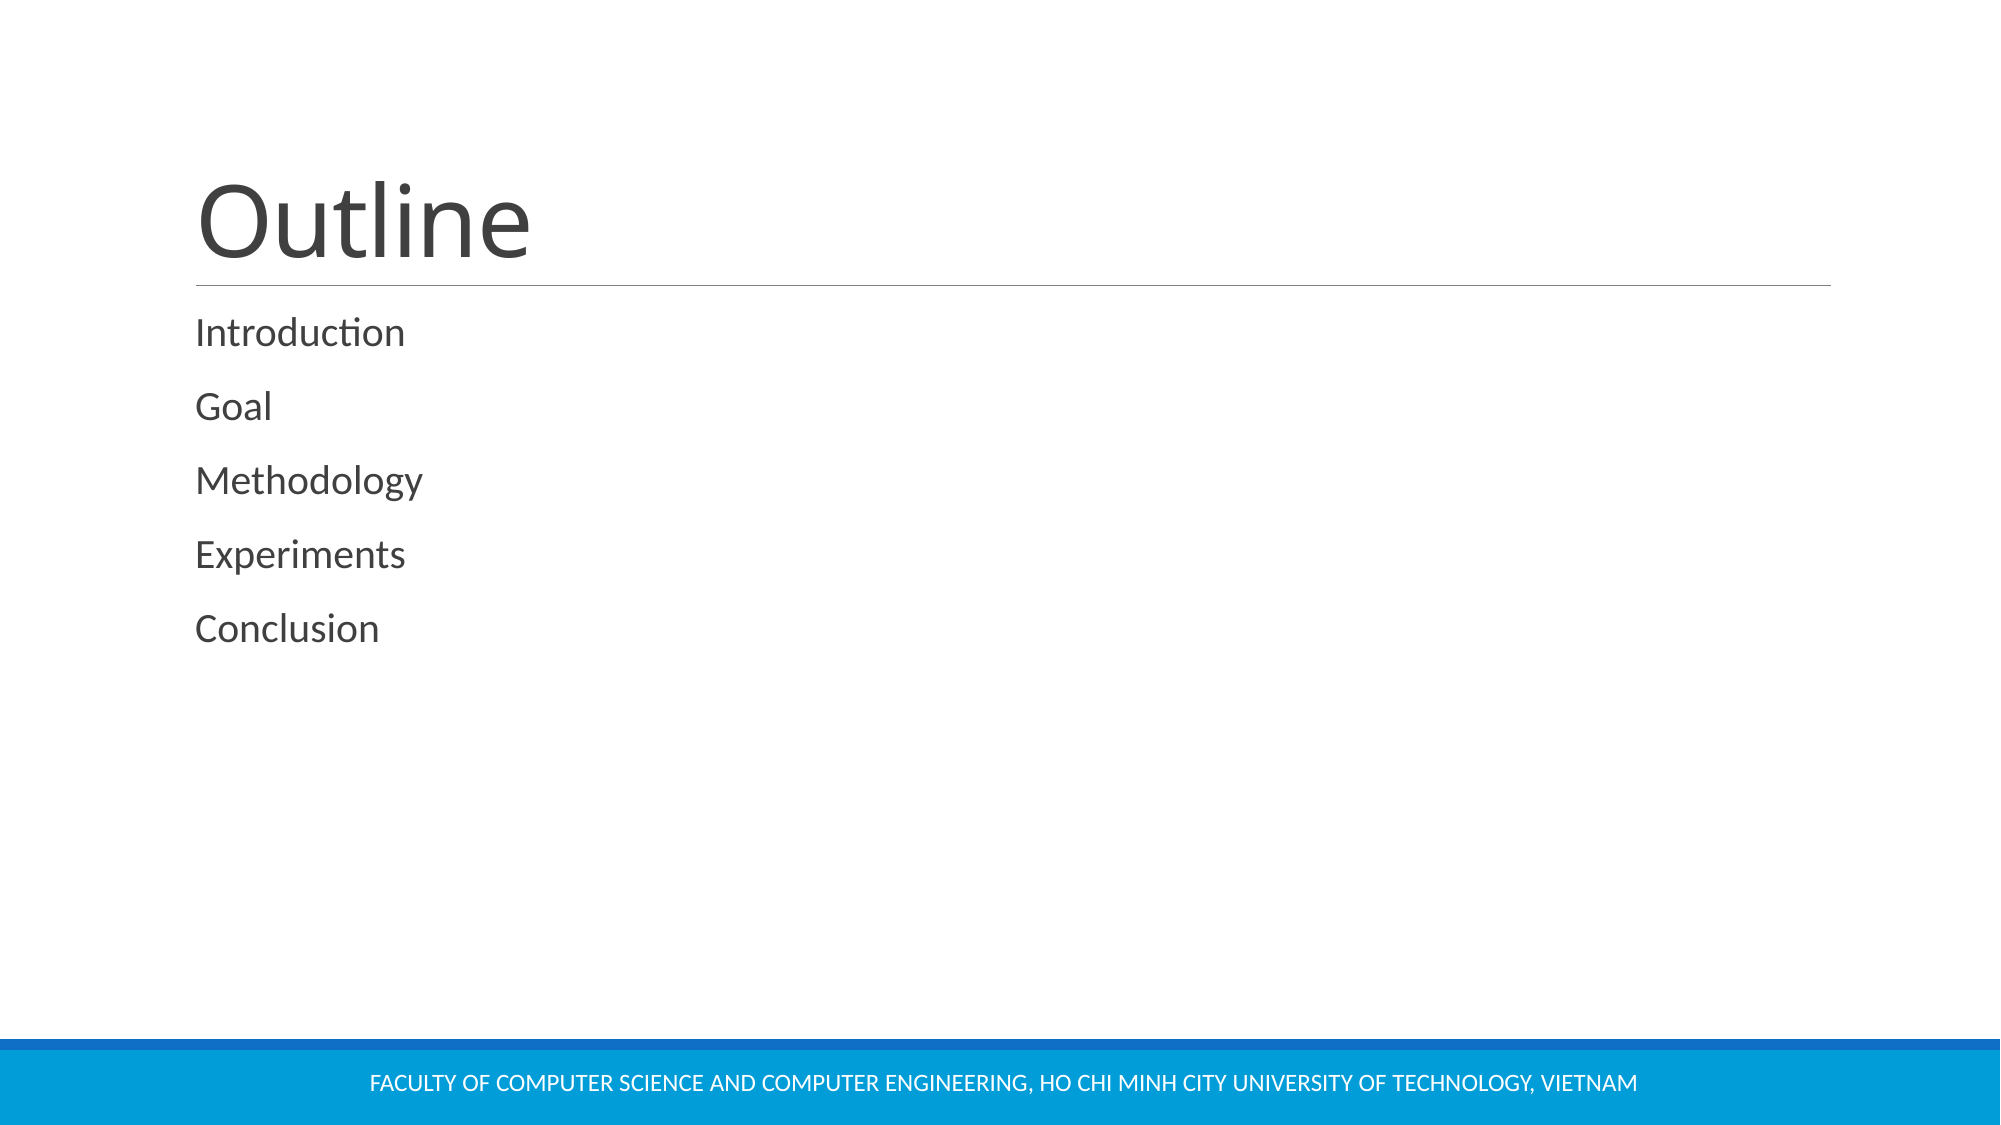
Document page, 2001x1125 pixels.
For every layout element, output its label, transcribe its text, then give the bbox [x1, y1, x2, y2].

list Introduction Goal Methodology Experiments Conclusion [180, 302, 1830, 963]
footer Faculty of Computer Science and Computer Engineering, Ho Chi Minh City University of Technology, Vietnam [350, 1051, 1660, 1112]
title Outline [180, 47, 1830, 285]
